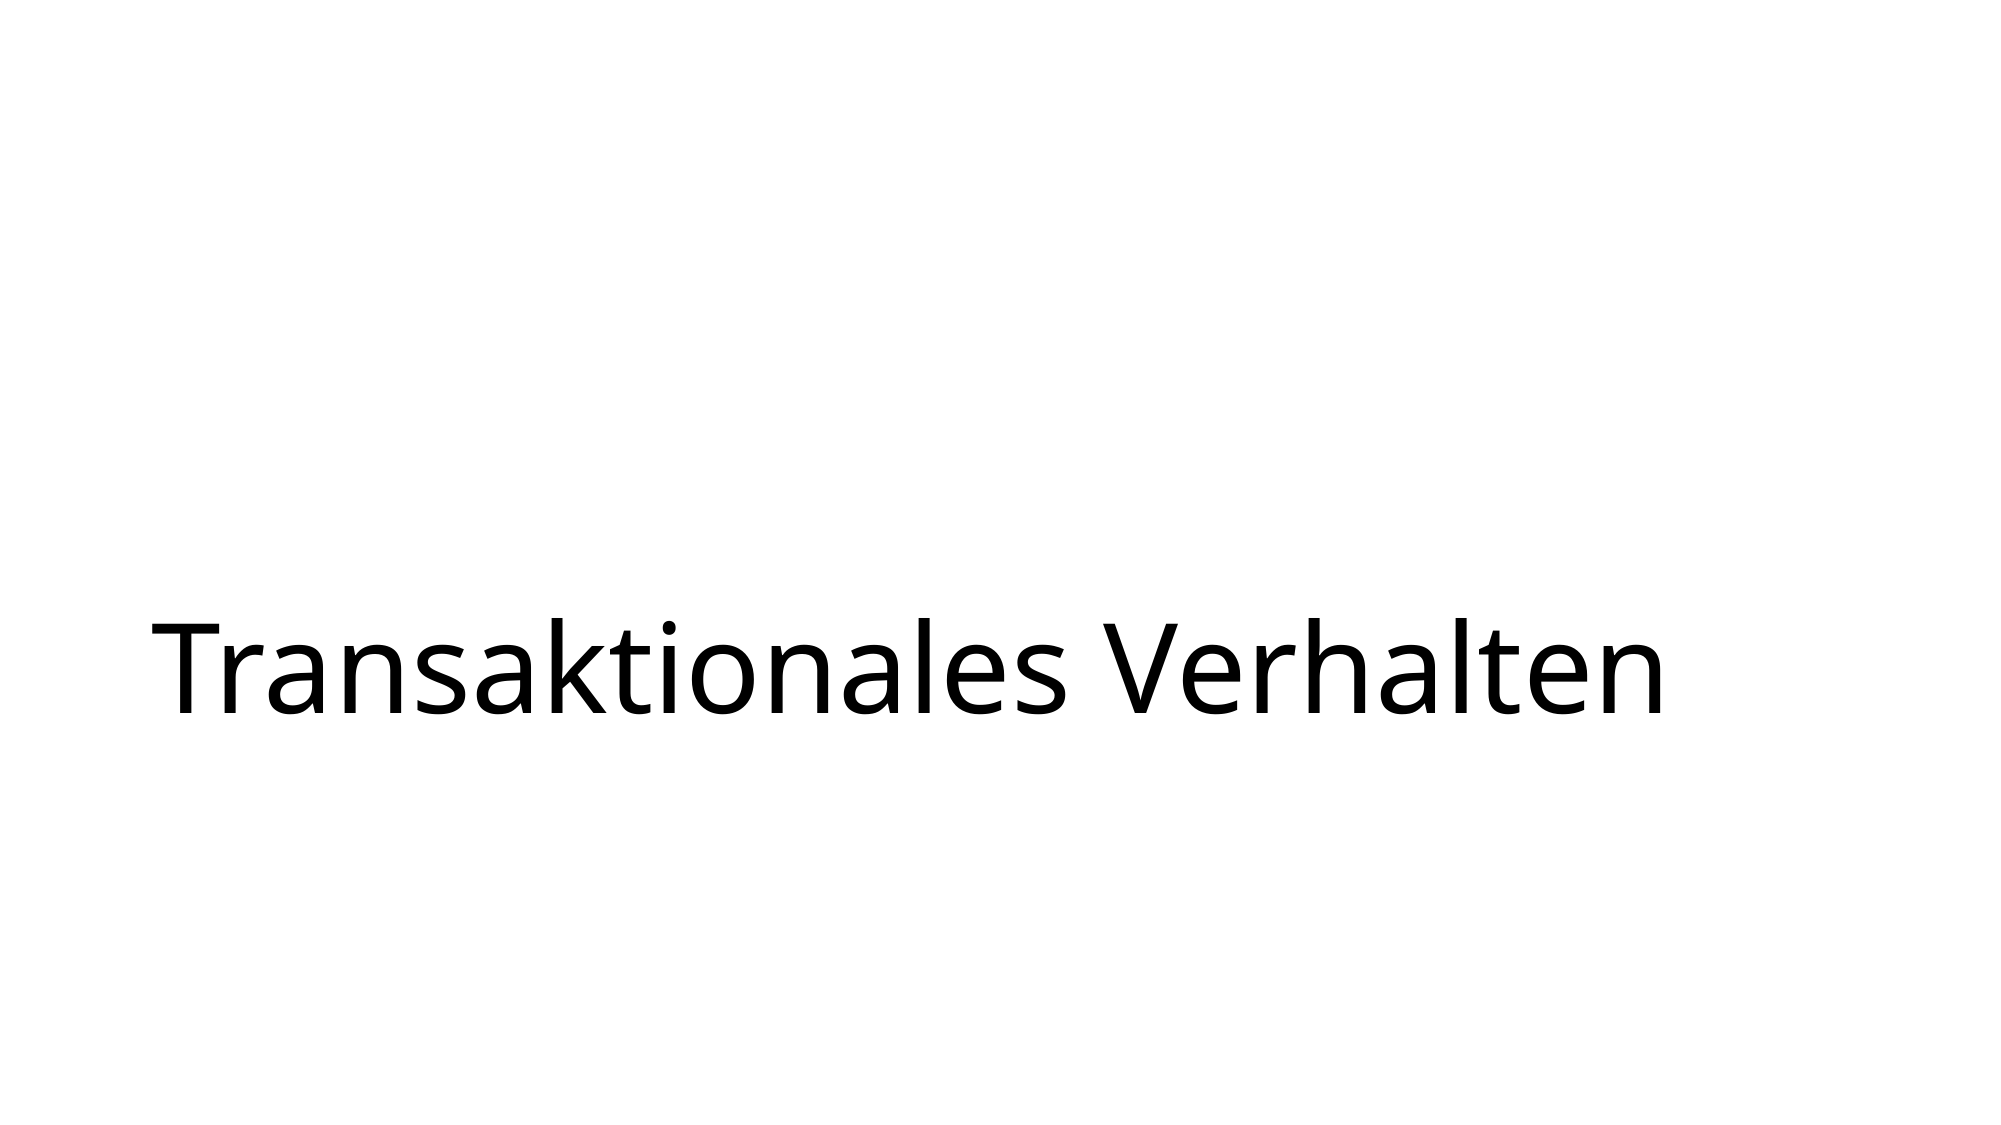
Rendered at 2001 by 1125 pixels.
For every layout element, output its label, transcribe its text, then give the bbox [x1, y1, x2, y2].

title Transaktionales Verhalten [136, 280, 1862, 749]
